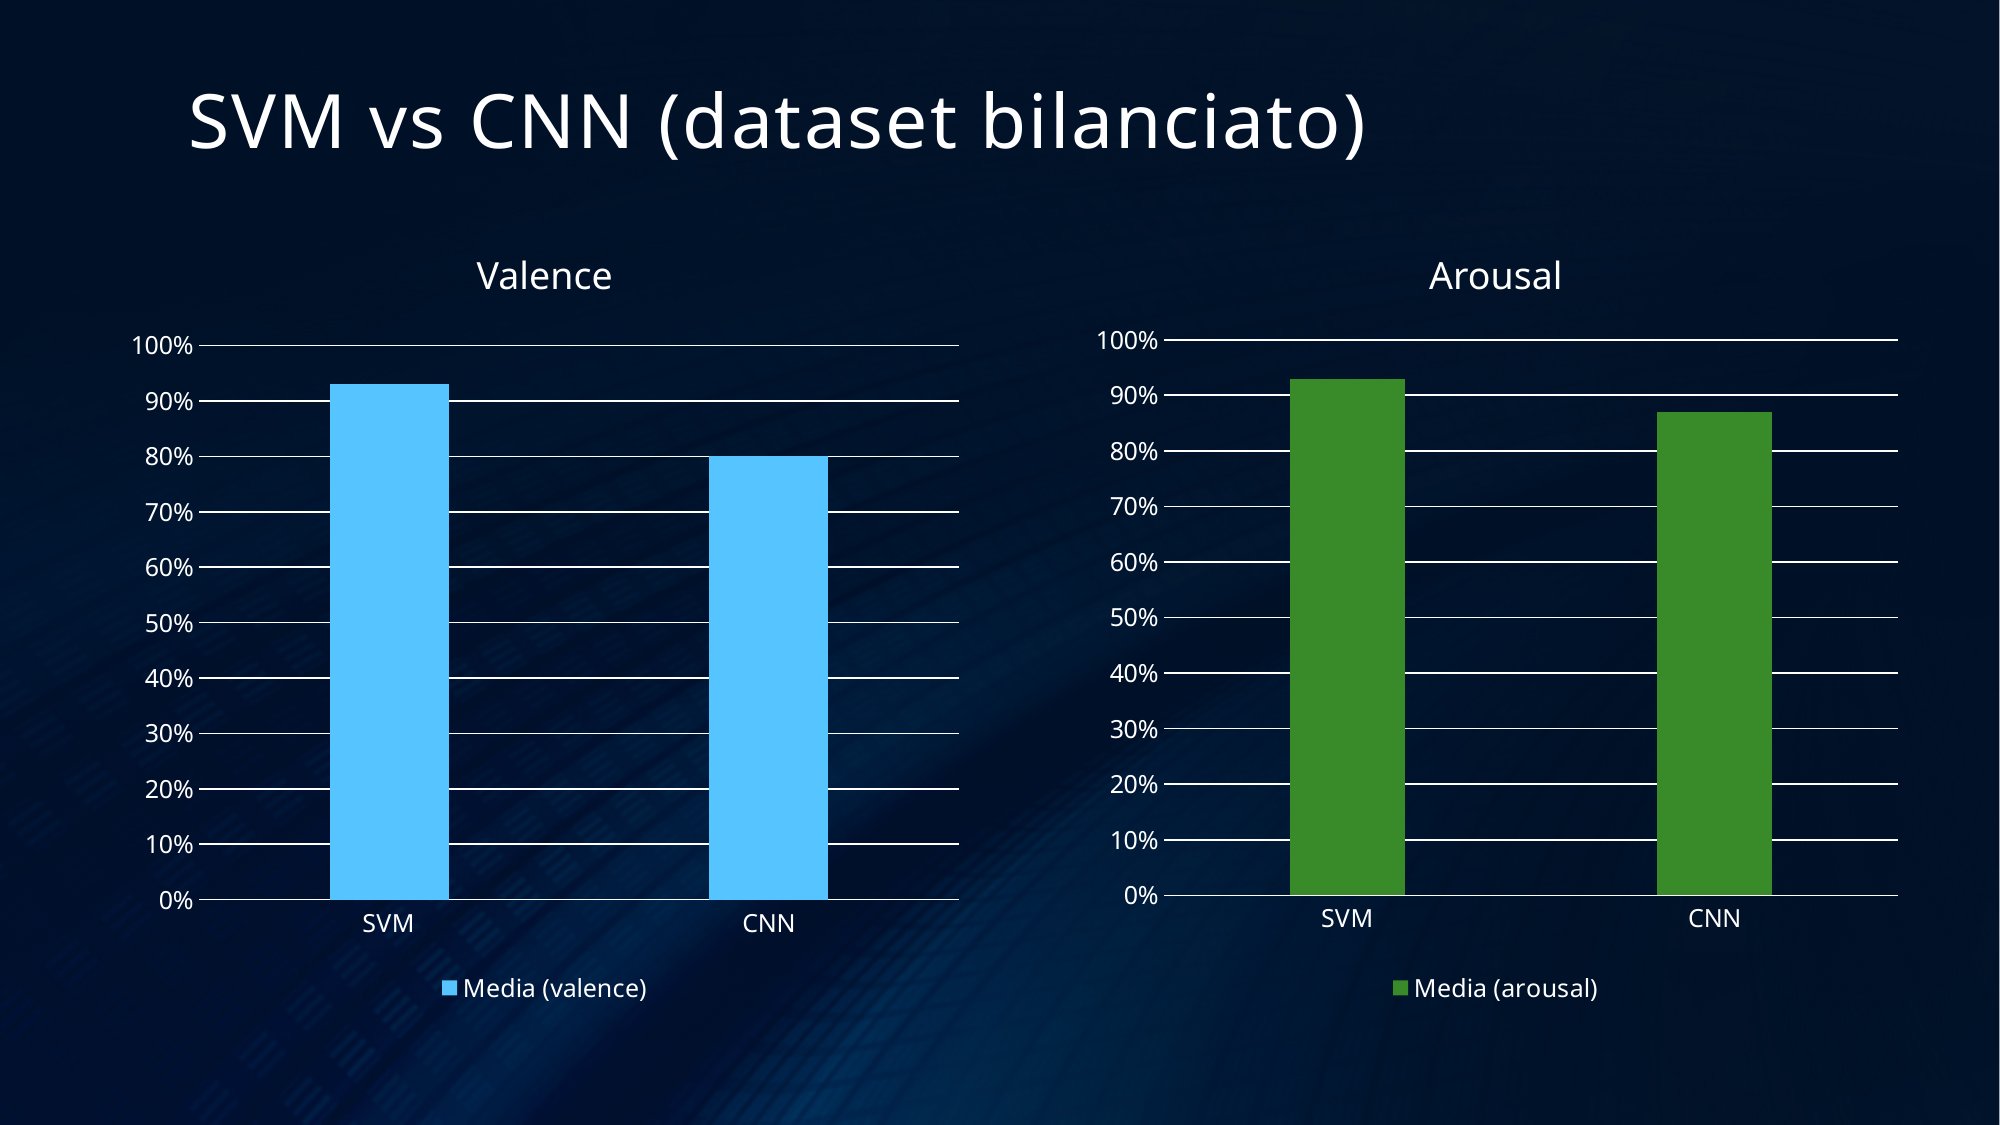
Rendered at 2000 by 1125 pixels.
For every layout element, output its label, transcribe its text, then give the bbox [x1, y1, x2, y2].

picture [0, 0, 2000, 1125]
chart [113, 314, 977, 1012]
text_box Arousal [1206, 244, 1786, 305]
title SVM vs CNN (dataset bilanciato) [173, 66, 1863, 173]
text_box Valence [255, 244, 835, 305]
chart [1070, 308, 1922, 1011]
